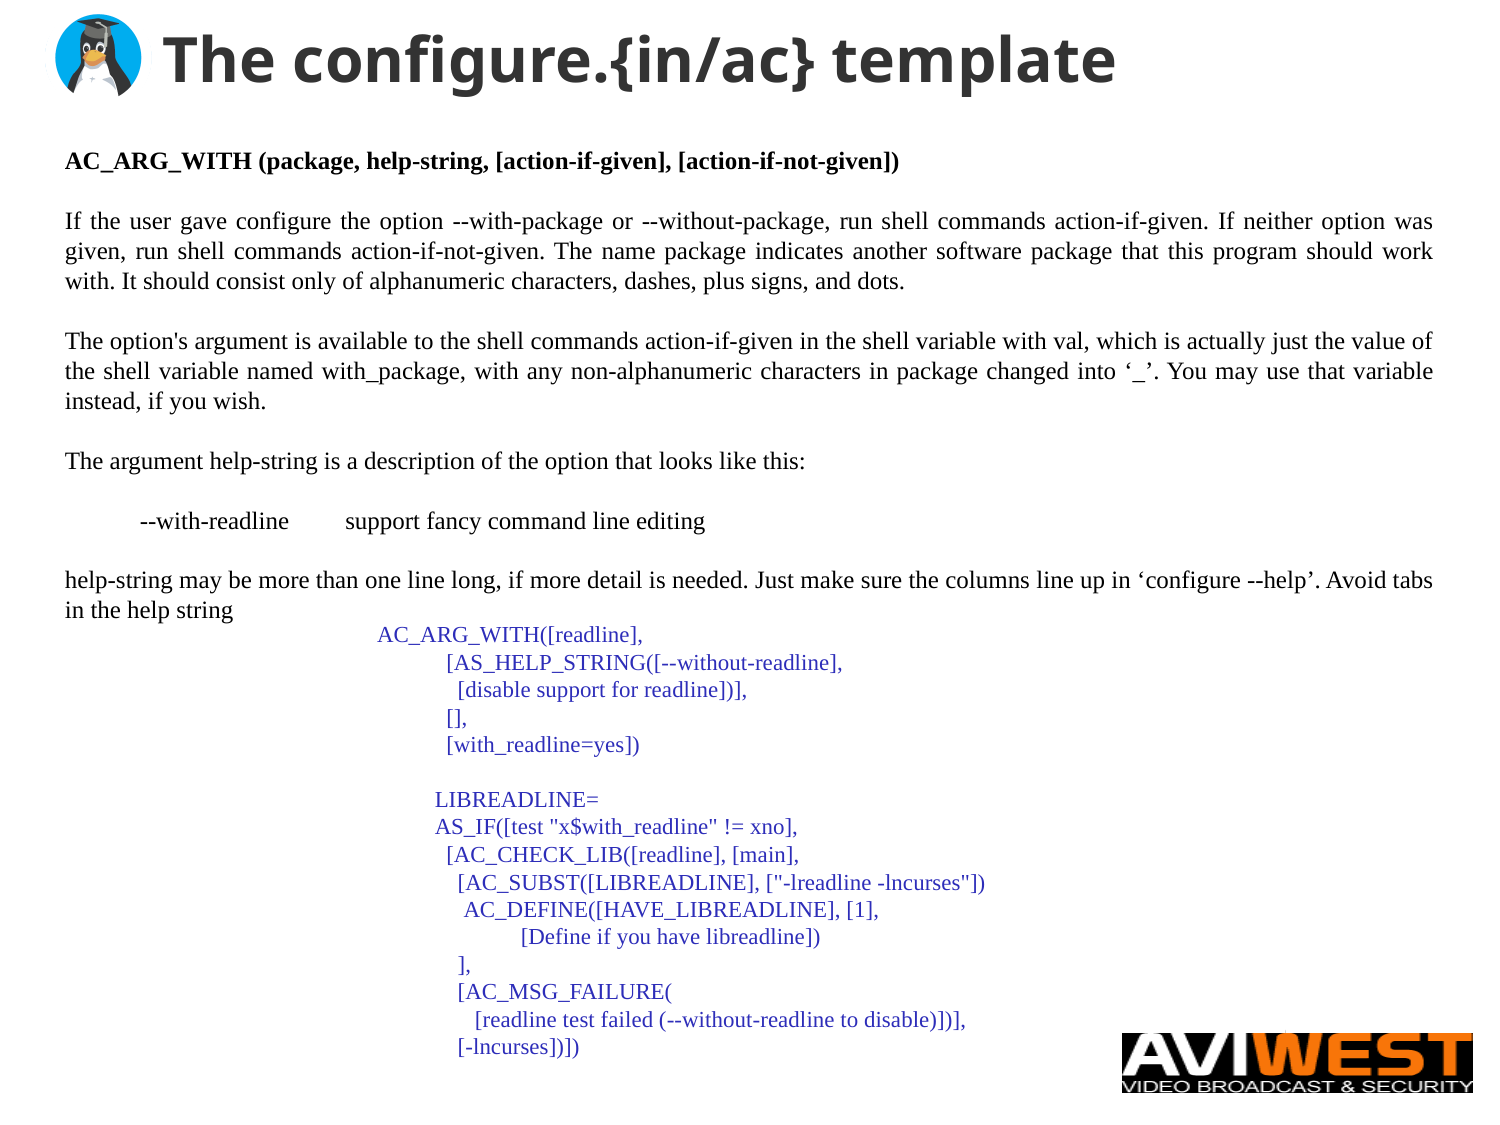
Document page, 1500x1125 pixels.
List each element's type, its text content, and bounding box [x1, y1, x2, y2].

text_box The configure.{in/ac} template [162, 12, 1473, 117]
picture [1122, 1033, 1473, 1093]
text_box AC_ARG_WITH([readline], [AS_HELP_STRING([--without-readline], [disable support for readline])], [], [with_readline=yes]) LIBREADLINE= AS_IF([test "x$with_readline" != xno], [AC_CHECK_LIB([readline], [main], [AC_SUBST([LIBREADLINE], ["-lreadline -lncurses"]) AC_DEFINE([HAVE_LIBREADLINE], [1], [Define if you have libreadline]) ], [AC_MSG_FAILURE( [readline test failed (--without-readline to disable)])], [-lncurses])]) [362, 612, 1313, 1067]
text_box AC_ARG_WITH (package, help-string, [action-if-given], [action-if-not-given]) If the user gave configure the option --with-package or --without-package, run shell commands action-if-given. If neither option was given, run shell commands action-if-not-given. The name package indicates another software package that this program should work with. It should consist only of alphanumeric characters, dashes, plus signs, and dots. The option's argument is available to the shell commands action-if-given in the shell variable with val, which is actually just the value of the shell variable named with_package, with any non-alphanumeric characters in package changed into ‘_’. You may use that variable instead, if you wish. The argument help-string is a description of the option that looks like this: --with-readline support fancy command line editing help-string may be more than one line long, if more detail is needed. Just make sure the columns line up in ‘configure --help’. Avoid tabs in the help string [49, 137, 1450, 632]
picture [44, 3, 152, 112]
